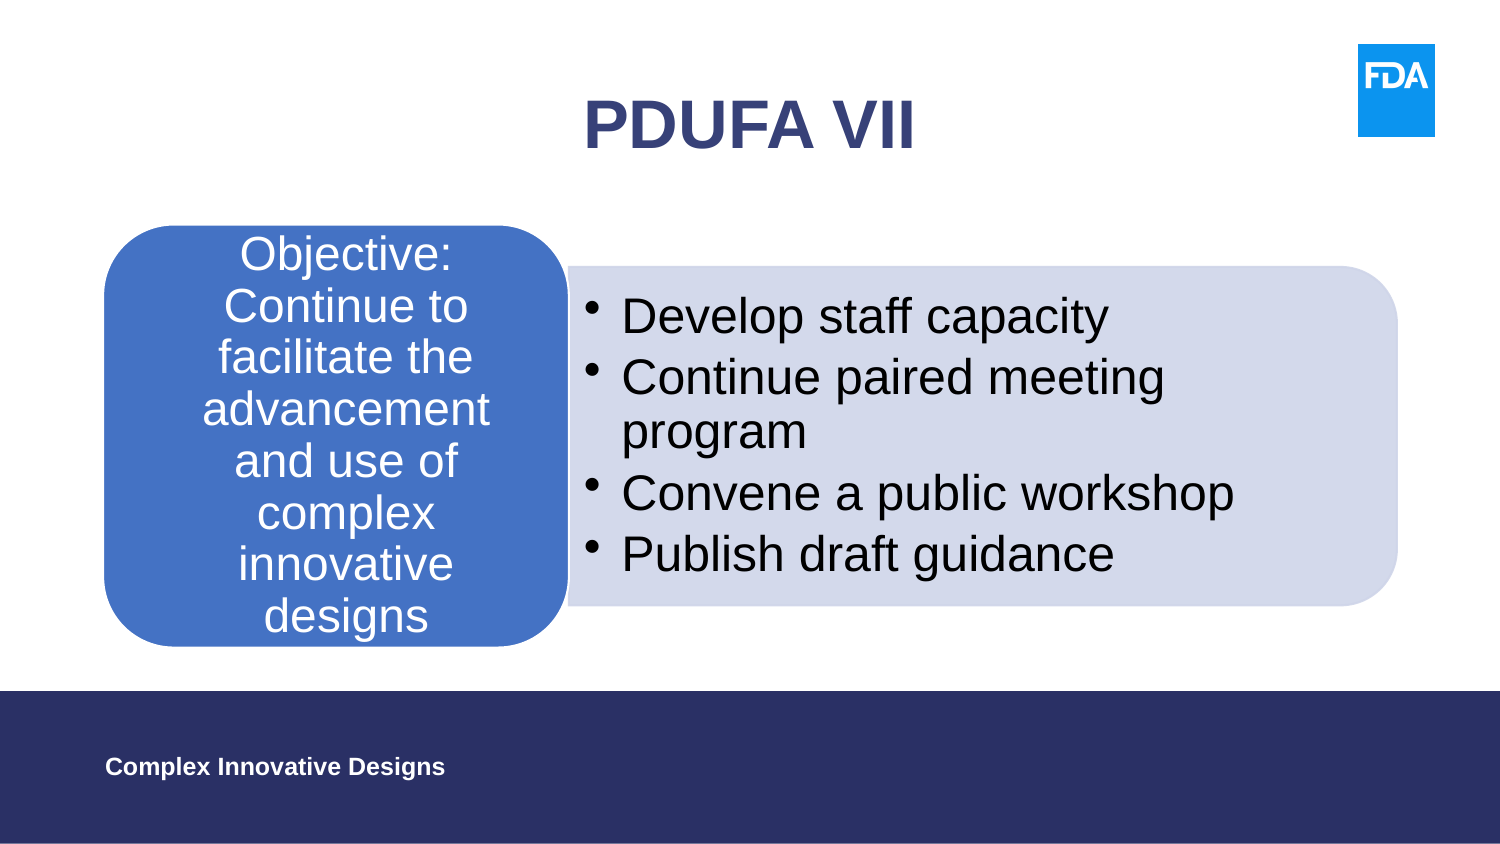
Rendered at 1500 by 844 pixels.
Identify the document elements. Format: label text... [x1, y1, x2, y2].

title PDUFA VII [103, 44, 1397, 208]
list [103, 224, 1397, 648]
picture [1397, 44, 1435, 137]
